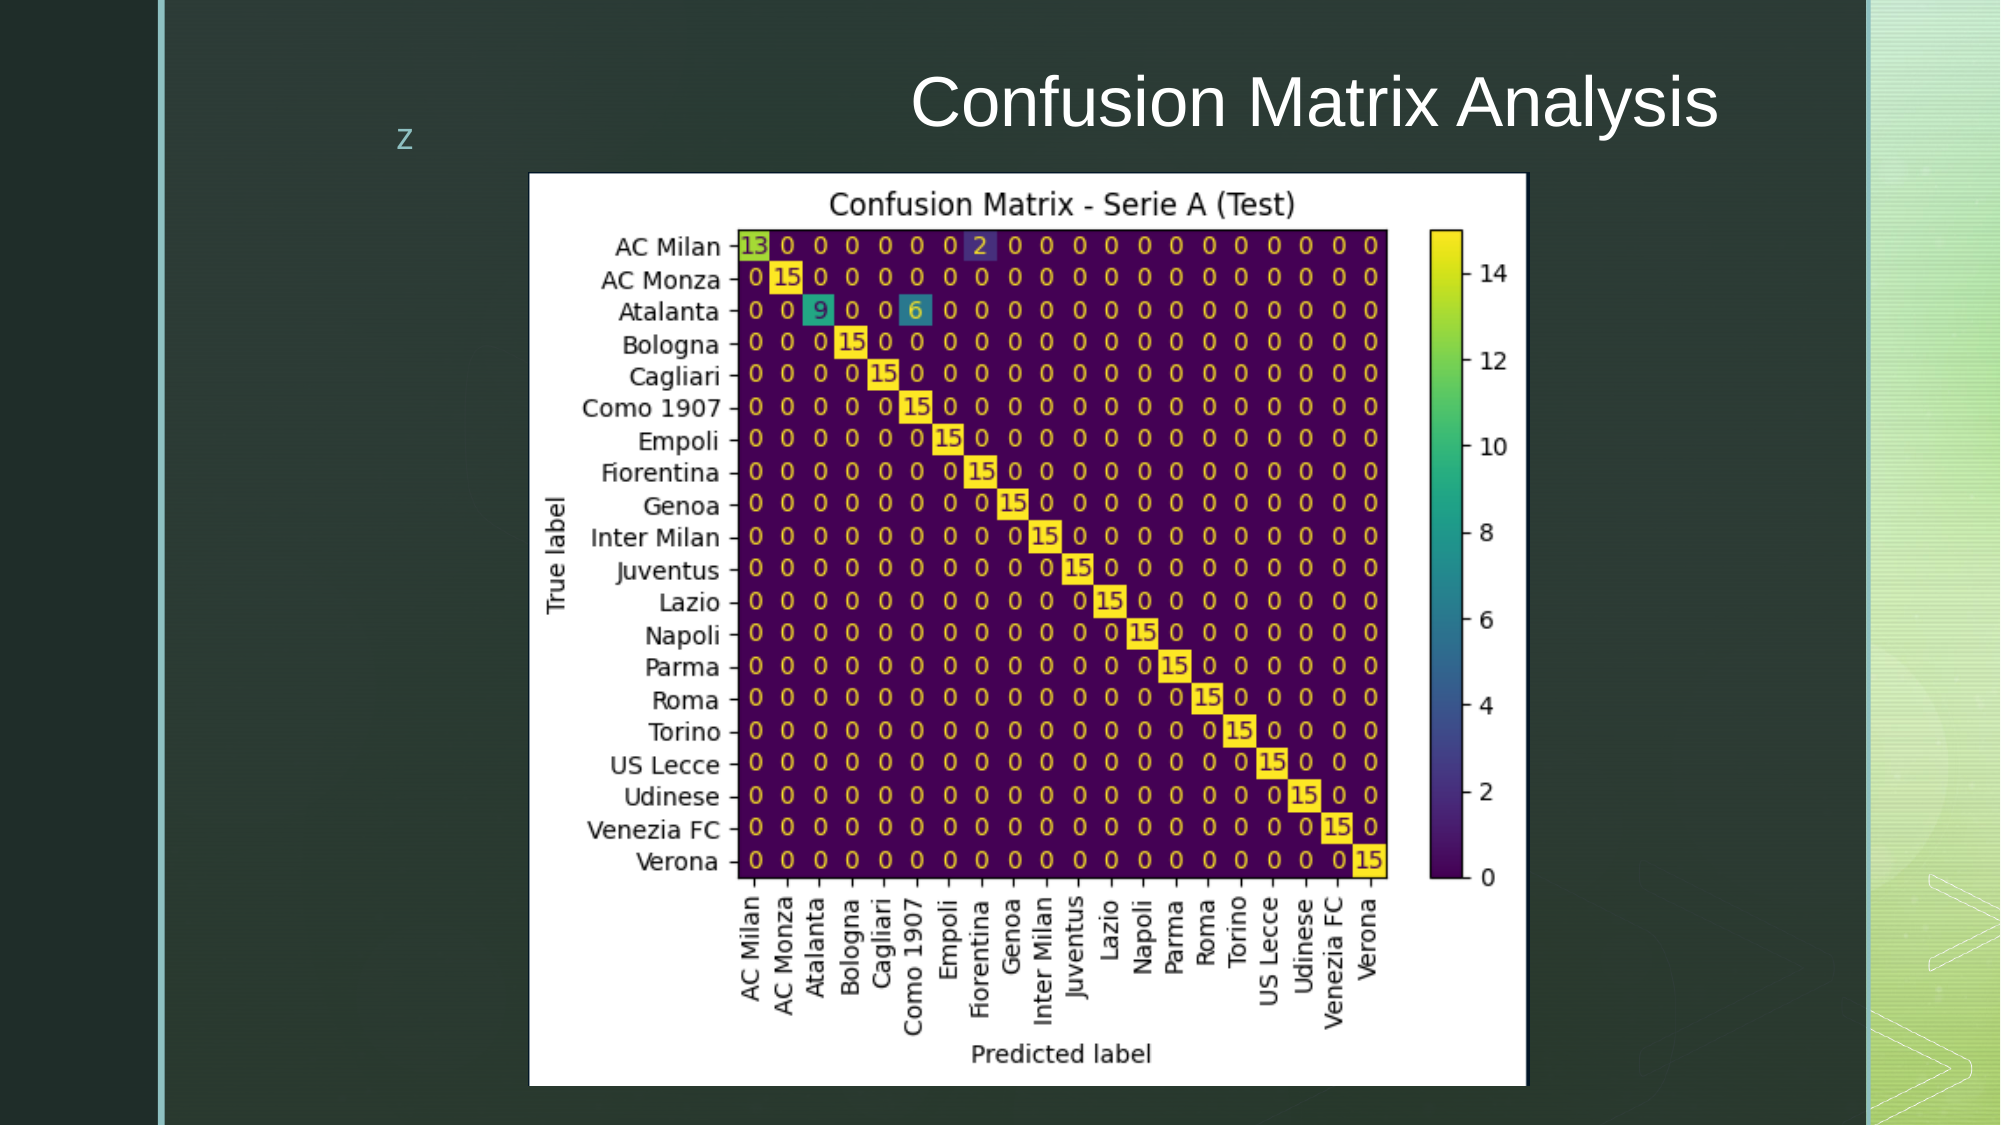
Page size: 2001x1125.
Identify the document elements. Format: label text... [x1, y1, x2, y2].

picture [527, 172, 1530, 1087]
title Confusion Matrix Analysis [429, 57, 1736, 235]
picture [1871, 0, 2001, 1125]
